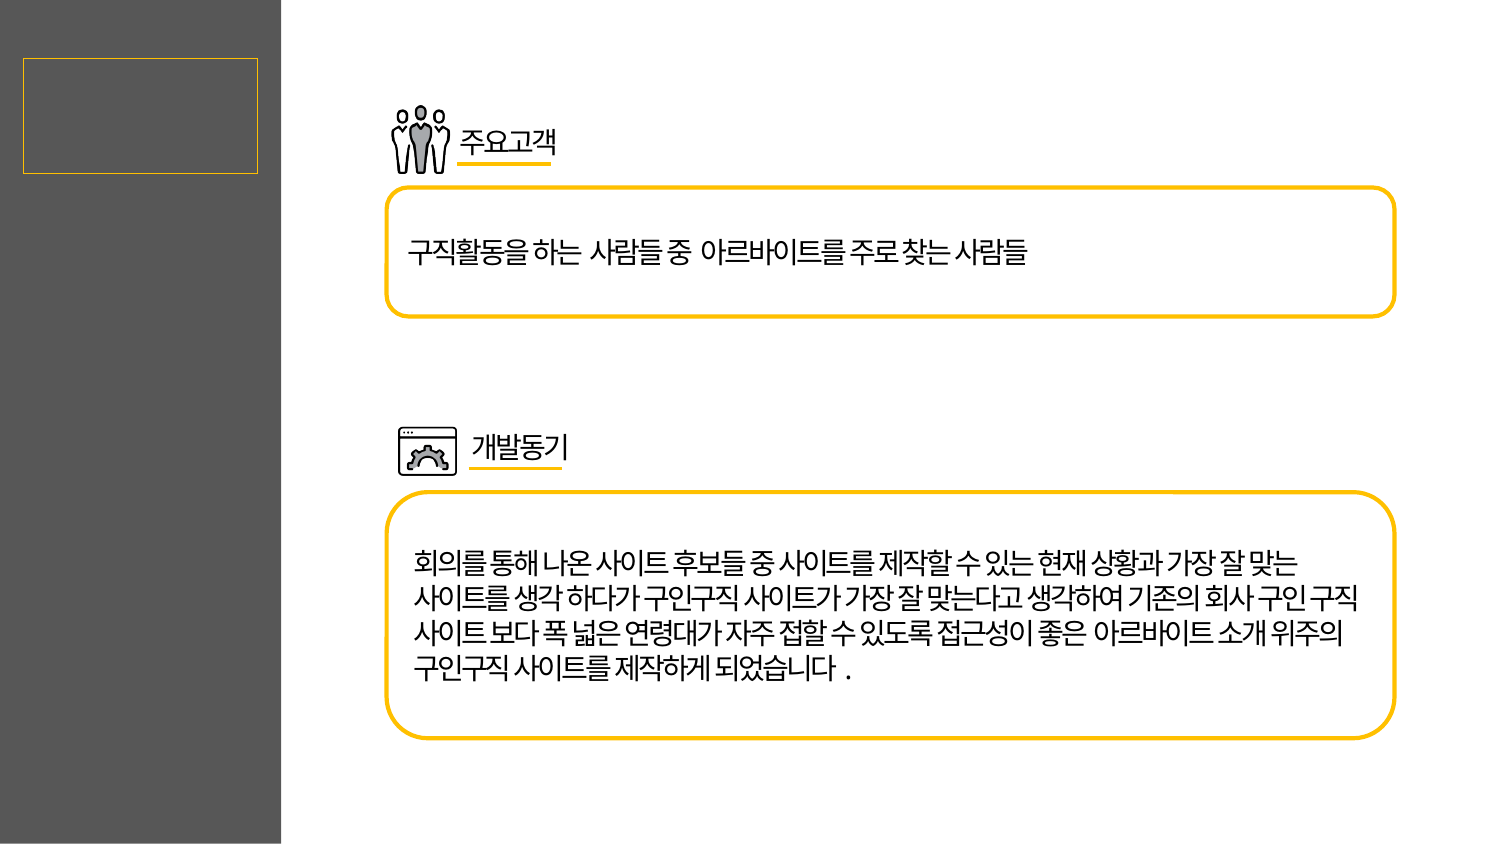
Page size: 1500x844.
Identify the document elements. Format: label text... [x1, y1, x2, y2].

text_box 구직활동을 하는 사람들 중 아르바이트를 주로 찾는 사람들 [384, 185, 1397, 319]
text_box 개발동기 [458, 421, 598, 472]
picture [386, 105, 456, 175]
text_box 주요고객 [460, 117, 586, 167]
picture [398, 421, 458, 481]
text_box 1-1 사이트 개요 [23, 58, 258, 174]
text_box 회의를 통해 나온 사이트 후보들 중 사이트를 제작할 수 있는 현재 상황과 가장 잘 맞는 사이트를 생각 하다가 구인구직 사이트가 가장 잘 맞는다고 생각하여 기존의 회사 구인 구직 사이트 보다 폭 넓은 연령대가 자주 접할 수 있도록 접근성이 좋은 아르바이트 소개 위주의 구인구직 사이트를 제작하게 되었습니다. [384, 490, 1397, 741]
text_box [0, 0, 283, 844]
